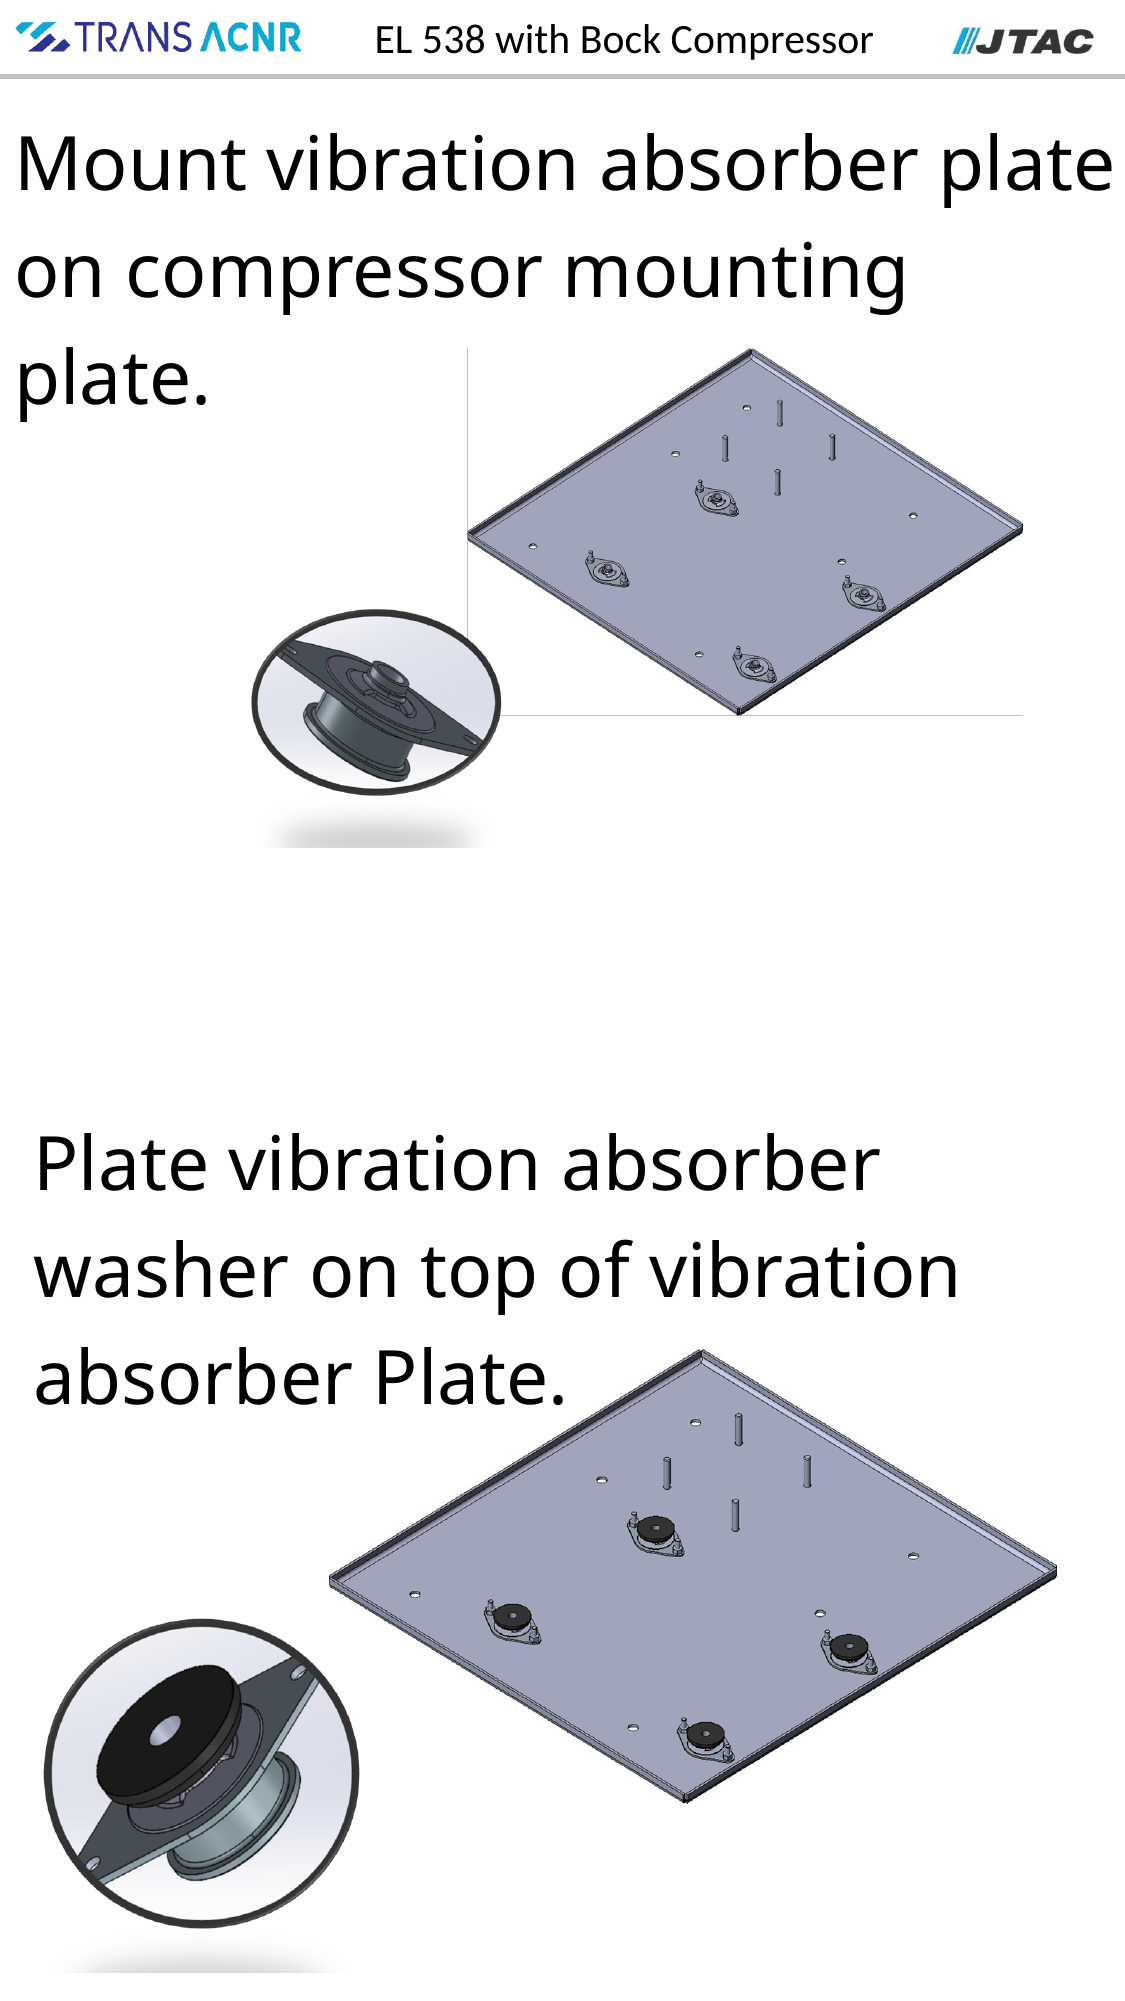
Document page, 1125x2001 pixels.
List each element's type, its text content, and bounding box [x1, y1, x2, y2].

text_box Mount vibration absorber plate on compressor mounting plate. [12, 96, 1125, 420]
picture [31, 1349, 1057, 1973]
picture [12, 14, 308, 57]
picture [951, 27, 1094, 54]
text_box Plate vibration absorber washer on top of vibration absorber Plate. [31, 1096, 1125, 1420]
text_box EL 538 with Bock Compressor [359, 4, 1023, 70]
picture [241, 348, 1023, 848]
